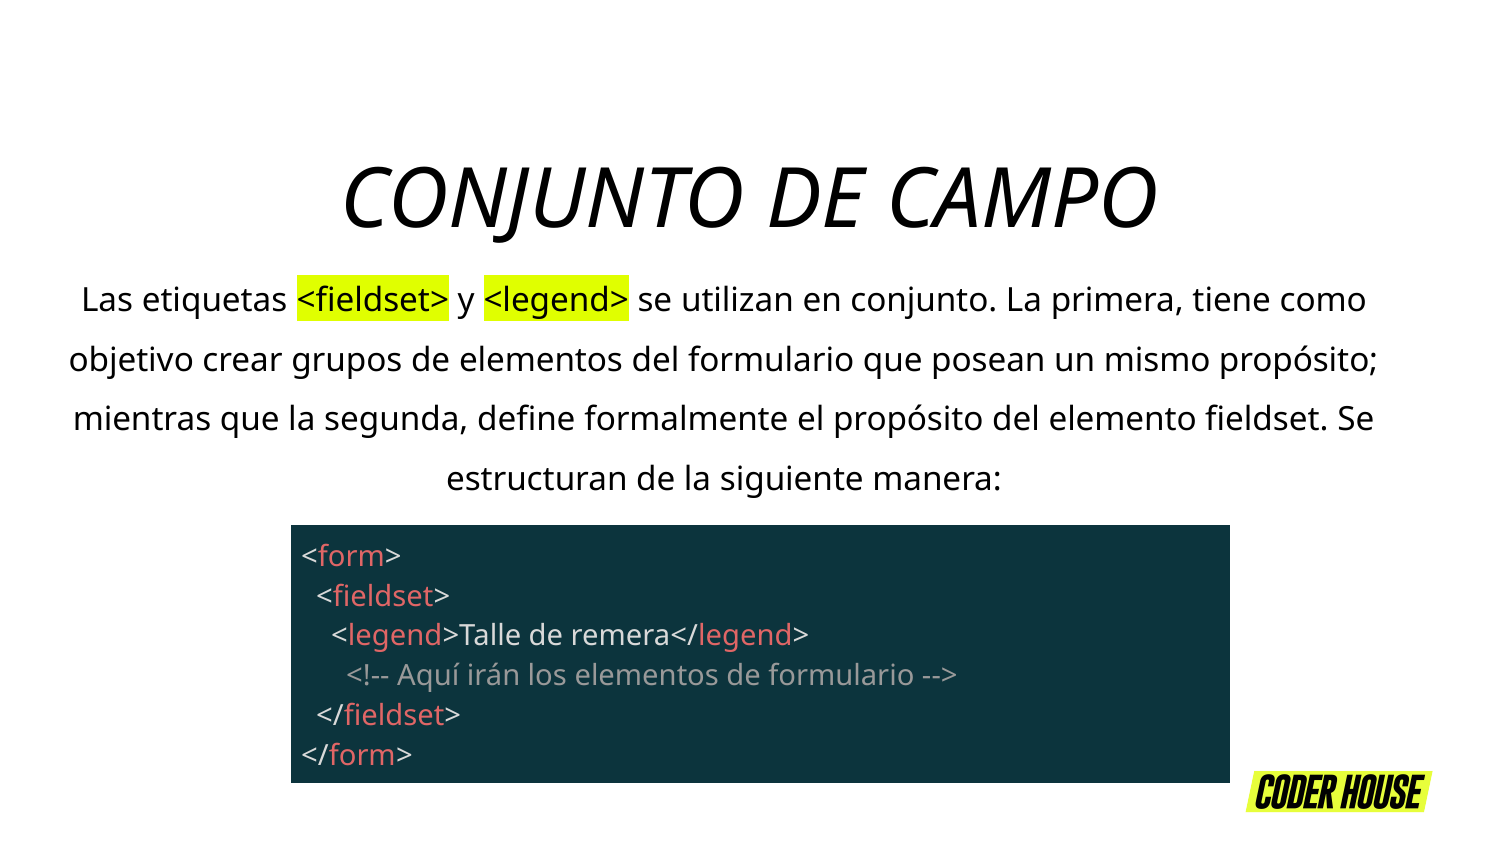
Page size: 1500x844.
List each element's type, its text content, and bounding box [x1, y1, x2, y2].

text_box CONJUNTO DE CAMPO [77, 79, 1423, 193]
table_header <form> <fieldset> <legend>Talle de remera</legend> <!-- Aquí irán los elementos de formulario --> </fieldset> </form> [291, 658, 1230, 783]
picture [1241, 764, 1437, 819]
text_box Las etiquetas <fieldset> y <legend> se utilizan en conjunto. La primera, tiene como objetivo crear grupos de elementos del formulario que posean un mismo propósito; mientras que la segunda, define formalmente el propósito del elemento fieldset. Se estructuran de la siguiente manera: [51, 165, 1398, 658]
